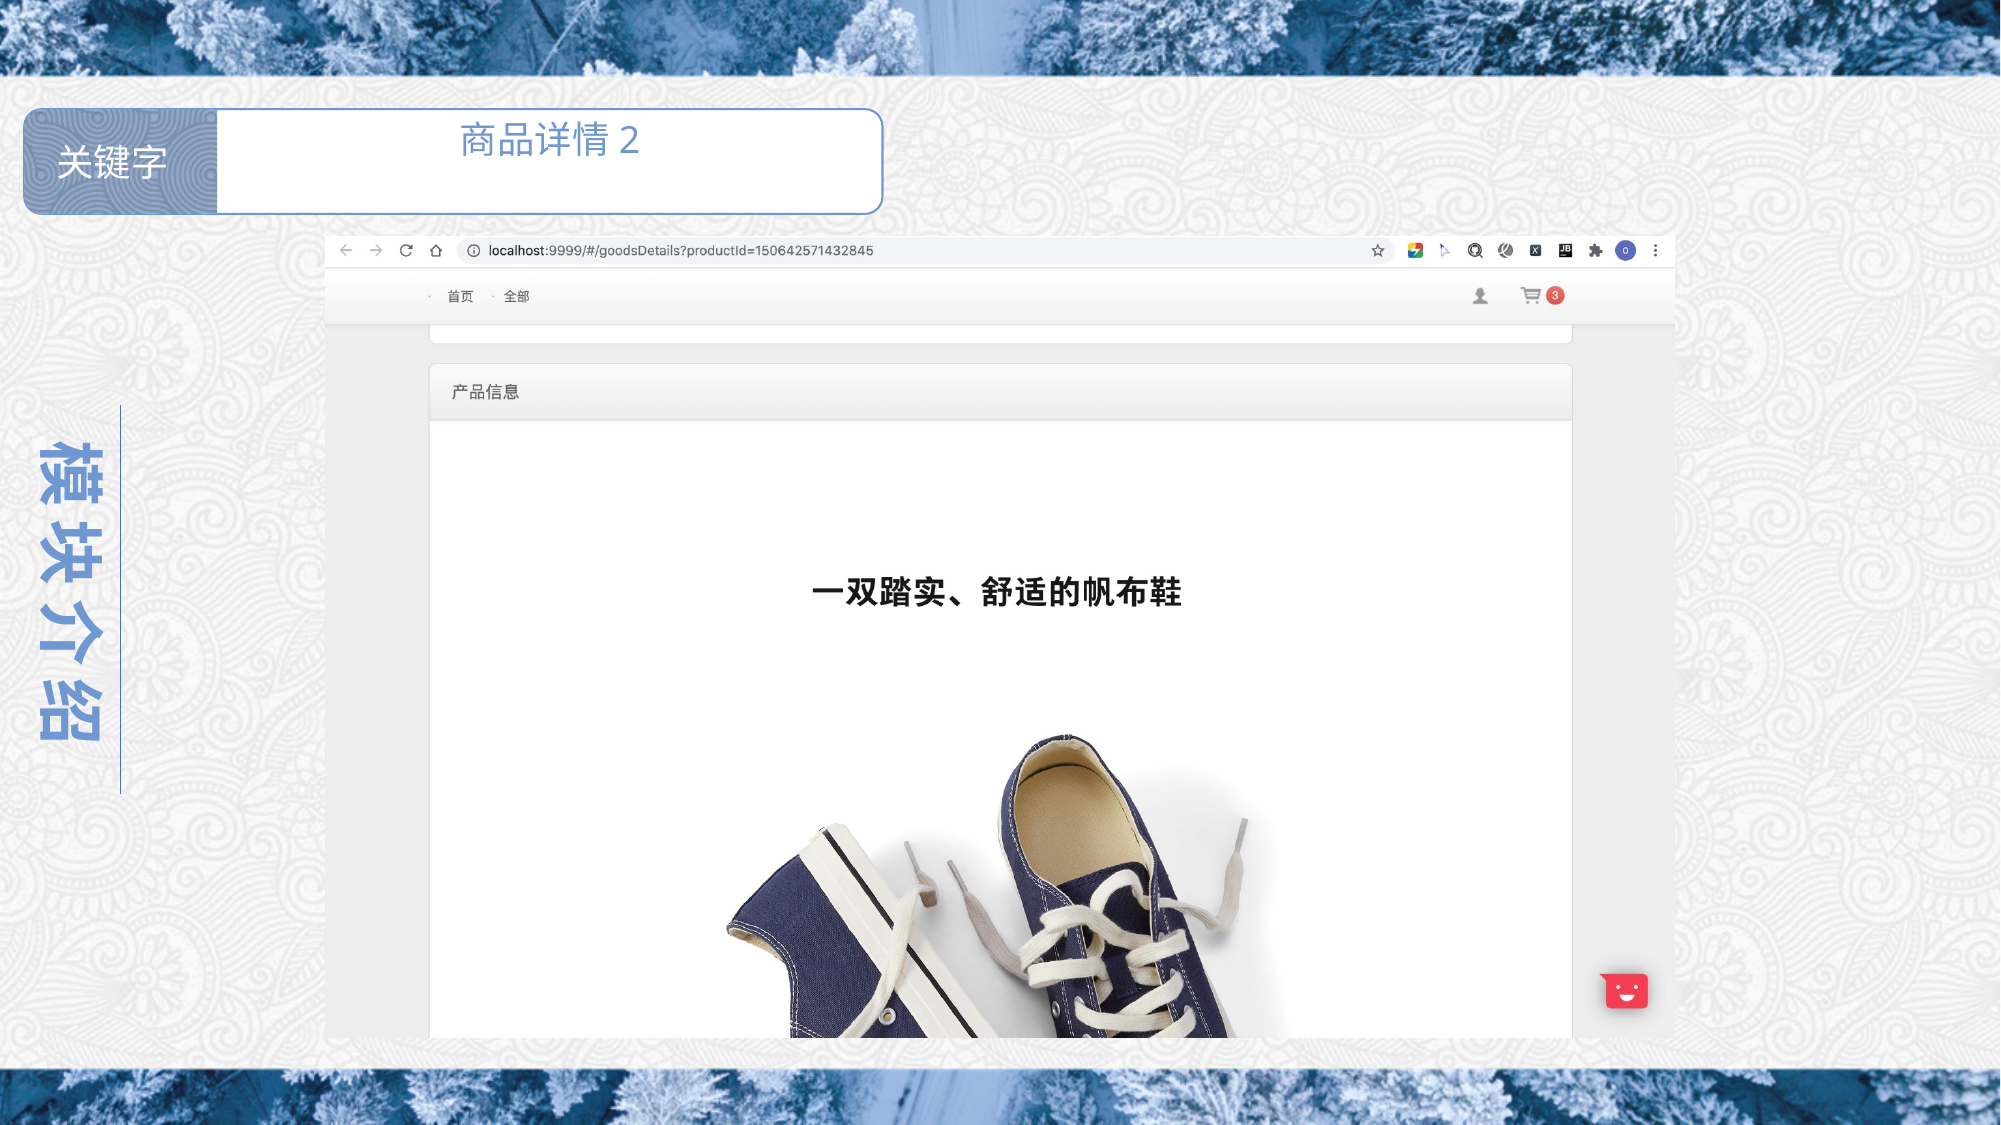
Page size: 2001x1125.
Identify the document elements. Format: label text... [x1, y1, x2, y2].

text_box 商品详情2 [218, 109, 883, 169]
text_box 模块介绍 [0, 426, 121, 851]
text_box [36, 122, 884, 215]
picture [0, 0, 2001, 1125]
